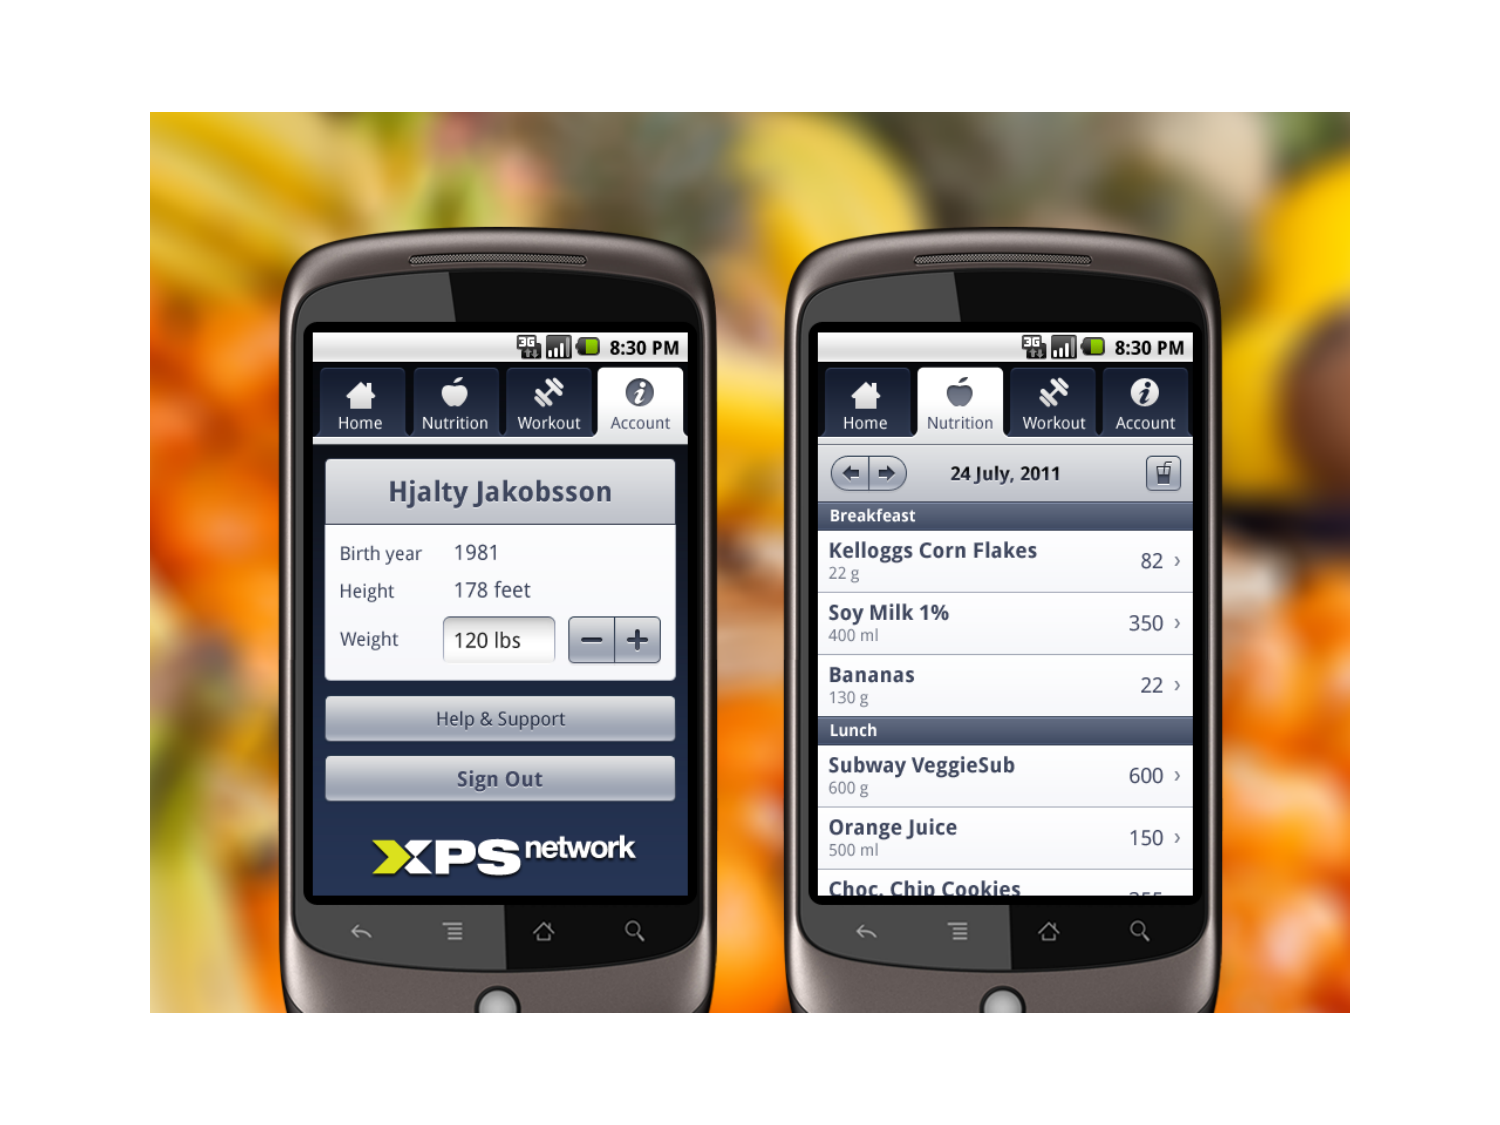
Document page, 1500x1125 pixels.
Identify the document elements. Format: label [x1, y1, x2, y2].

picture [149, 112, 1351, 1013]
